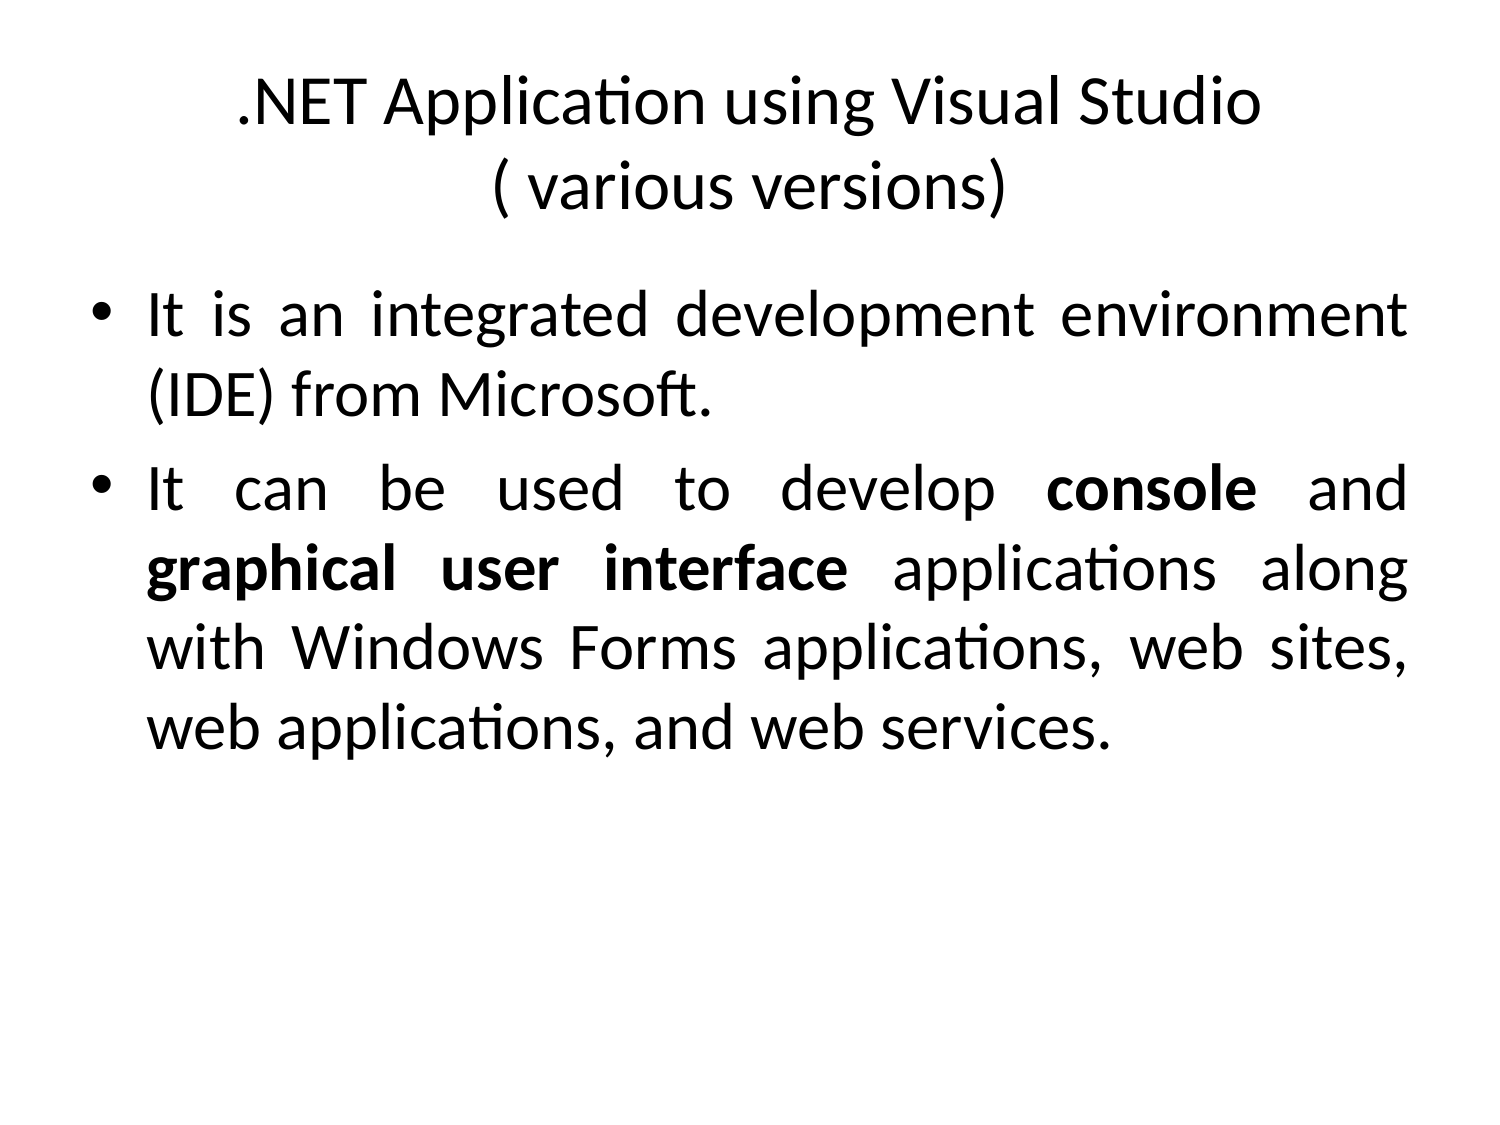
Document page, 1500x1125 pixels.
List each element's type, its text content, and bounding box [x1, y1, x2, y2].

list It is an integrated development environment (IDE) from Microsoft. It can be used to develop console and graphical user interface applications along with Windows Forms applications, web sites, web applications, and web services. [75, 262, 1425, 1005]
title .NET Application using Visual Studio ( various versions) [75, 45, 1425, 233]
